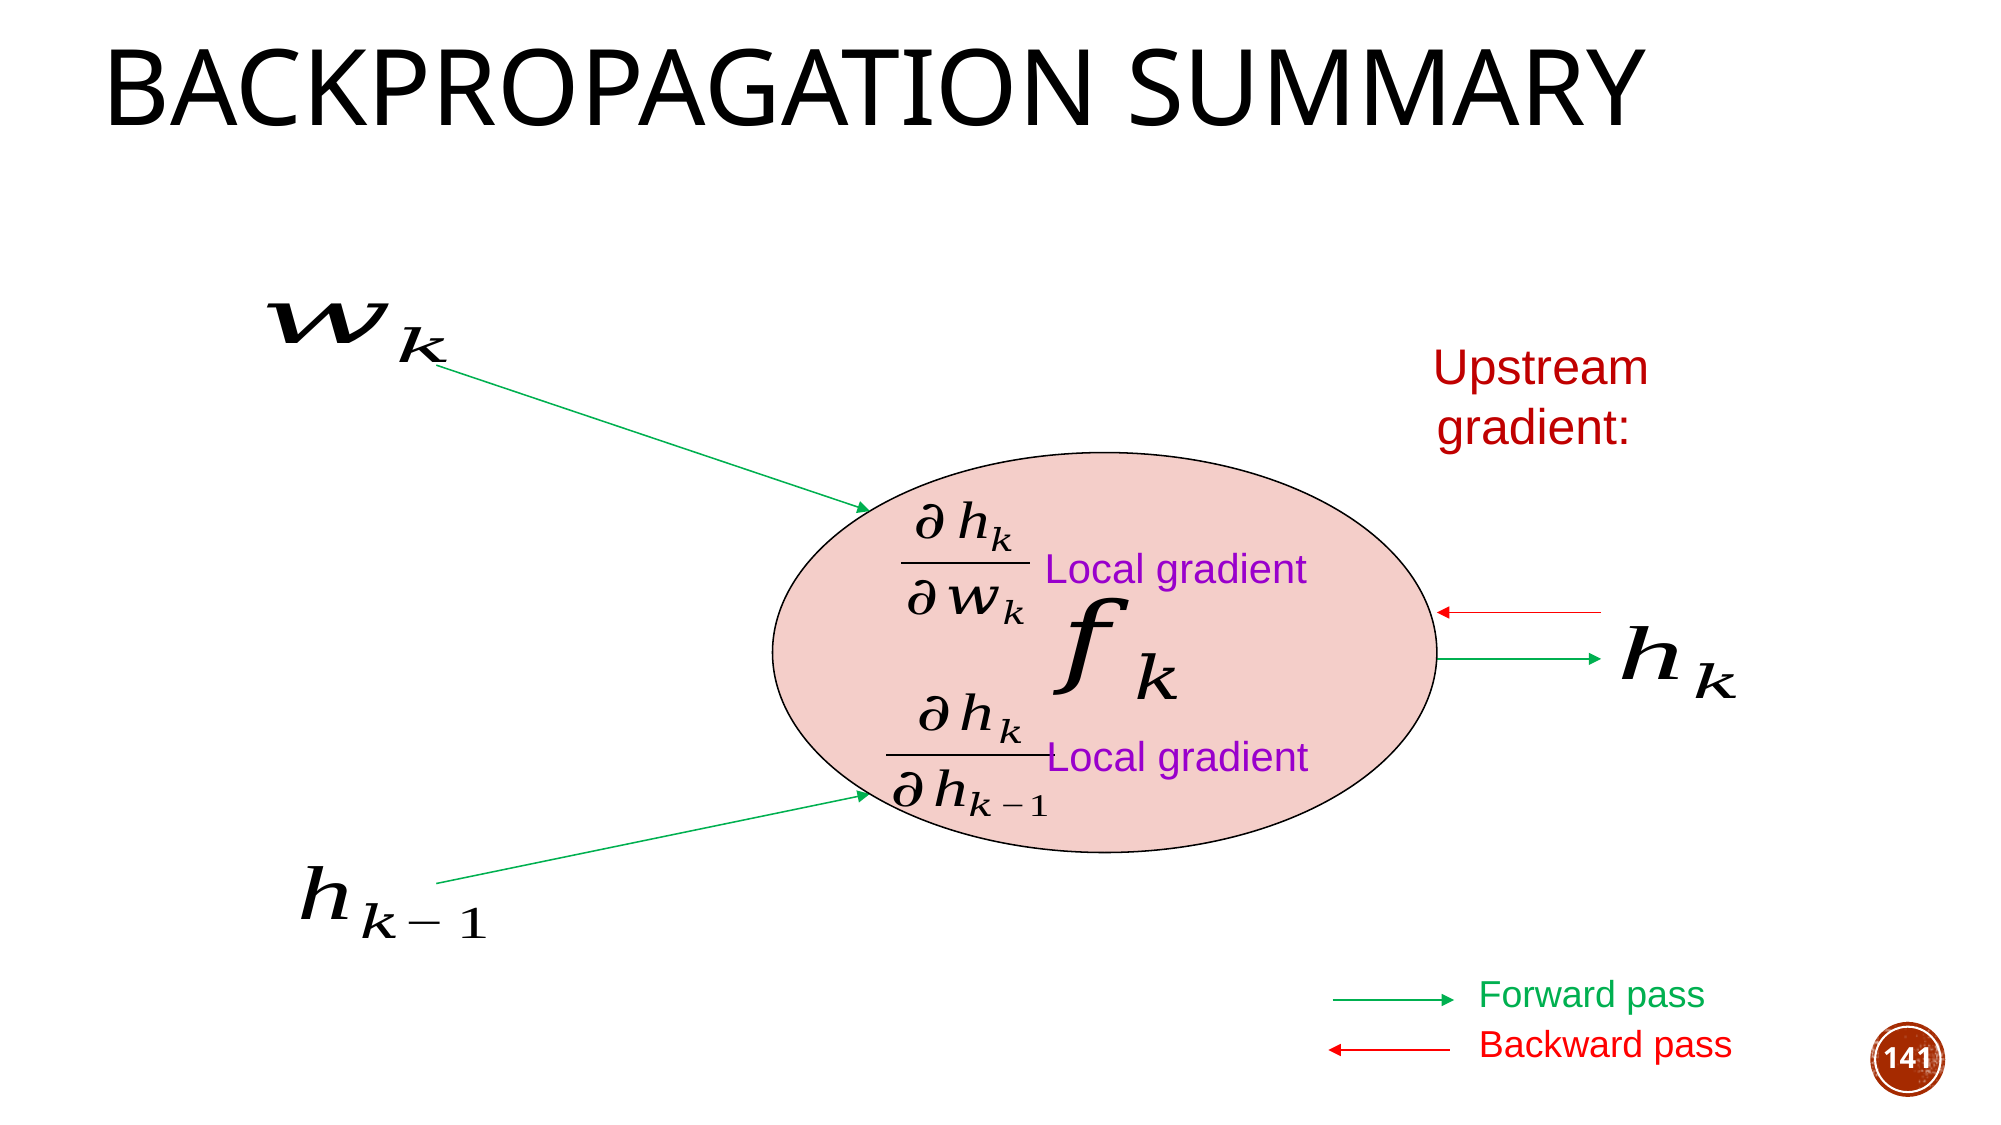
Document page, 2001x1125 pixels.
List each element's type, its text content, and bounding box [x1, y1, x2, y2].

text_box Backpropagation summary [86, 26, 1941, 157]
text_box Local gradient [1029, 534, 1322, 600]
text_box Local gradient [1031, 721, 1324, 787]
slide_number 141 [1855, 1028, 1961, 1089]
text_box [438, 796, 868, 882]
text_box Backward pass [1464, 1012, 1748, 1073]
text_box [438, 367, 869, 510]
text_box [772, 452, 1437, 853]
text_box Forward pass [1463, 962, 1721, 1023]
